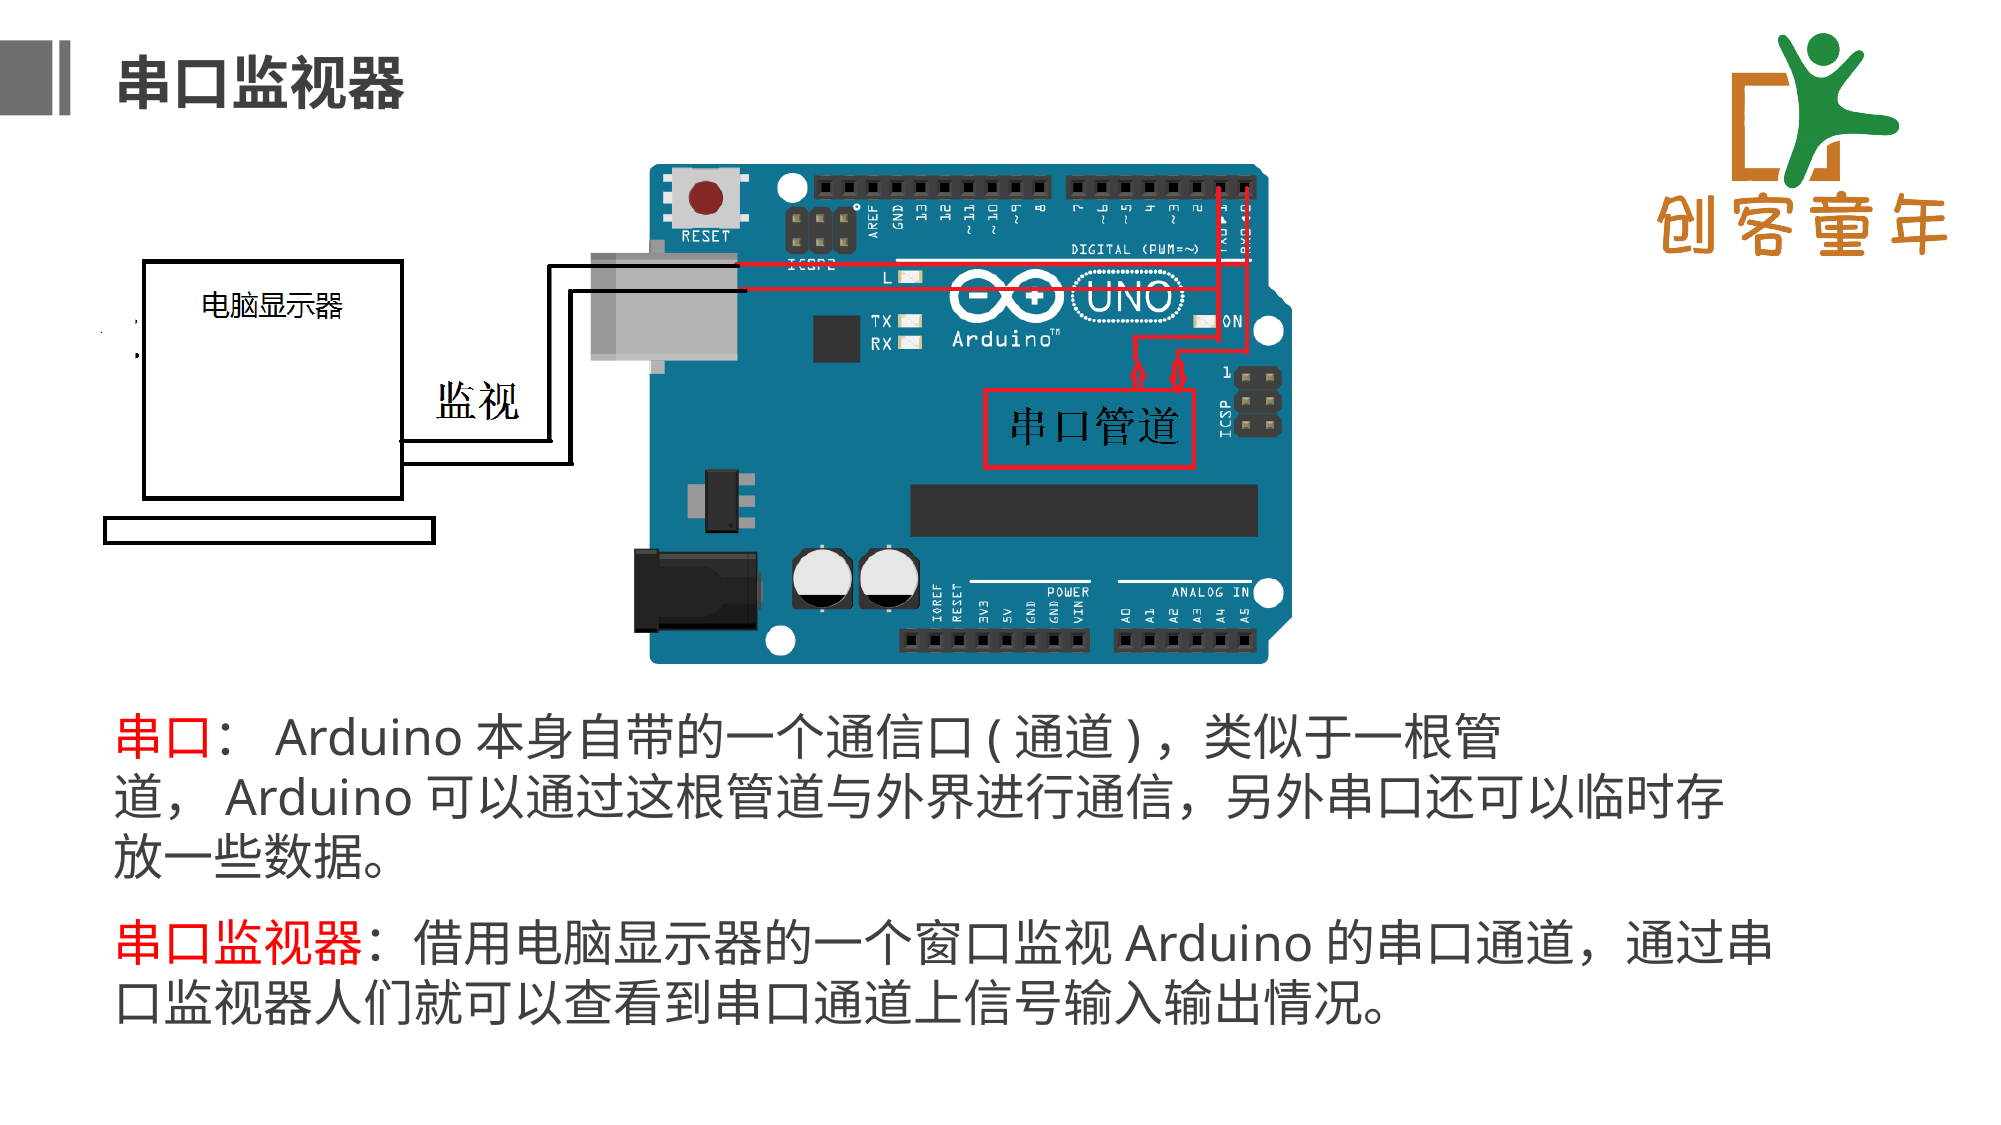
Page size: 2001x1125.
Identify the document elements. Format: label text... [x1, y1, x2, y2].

text_box 串口监视器：借用电脑显示器的一个窗口监视Arduino的串口通道，通过串口监视器人们就可以查看到串口通道上信号输入输出情况。 [98, 904, 1803, 1039]
picture [1605, 5, 1999, 275]
picture [98, 152, 1314, 671]
text_box 串口：Arduino本身自带的一个通信口(通道)，类似于一根管道，Arduino可以通过这根管道与外界进行通信，另外串口还可以临时存放一些数据。 [98, 698, 1774, 893]
text_box 串口监视器 [99, 39, 421, 124]
